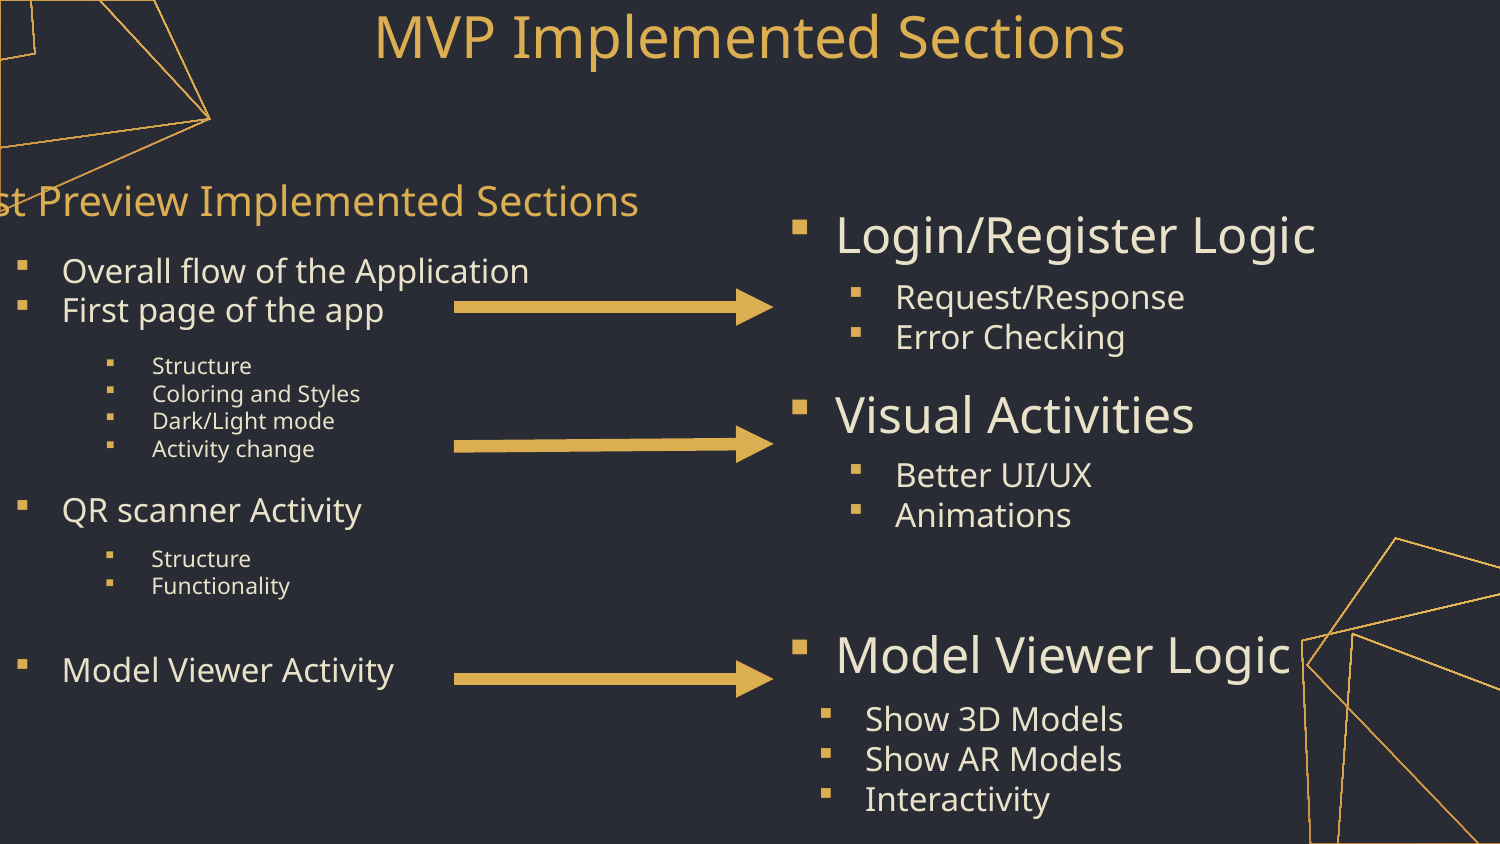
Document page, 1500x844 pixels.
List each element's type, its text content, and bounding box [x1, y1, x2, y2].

text_box Structure Functionality [89, 537, 340, 607]
text_box Show 3D Models Show AR Models Interactivity [803, 690, 1163, 825]
title First Preview Implemented Sections [0, 164, 714, 236]
text_box Structure Coloring and Styles Dark/Light mode Activity change [90, 344, 420, 469]
text_box Request/Response Error Checking [833, 269, 1260, 364]
text_box Overall flow of the Application First page of the app QR scanner Activity Model Viewer Activity [0, 242, 727, 737]
text_box Login/Register Logic Visual Activities Model Viewer Logic [773, 196, 1500, 692]
text_box Better UI/UX Animations [833, 446, 1193, 542]
text_box MVP Implemented Sections [327, 0, 1173, 71]
